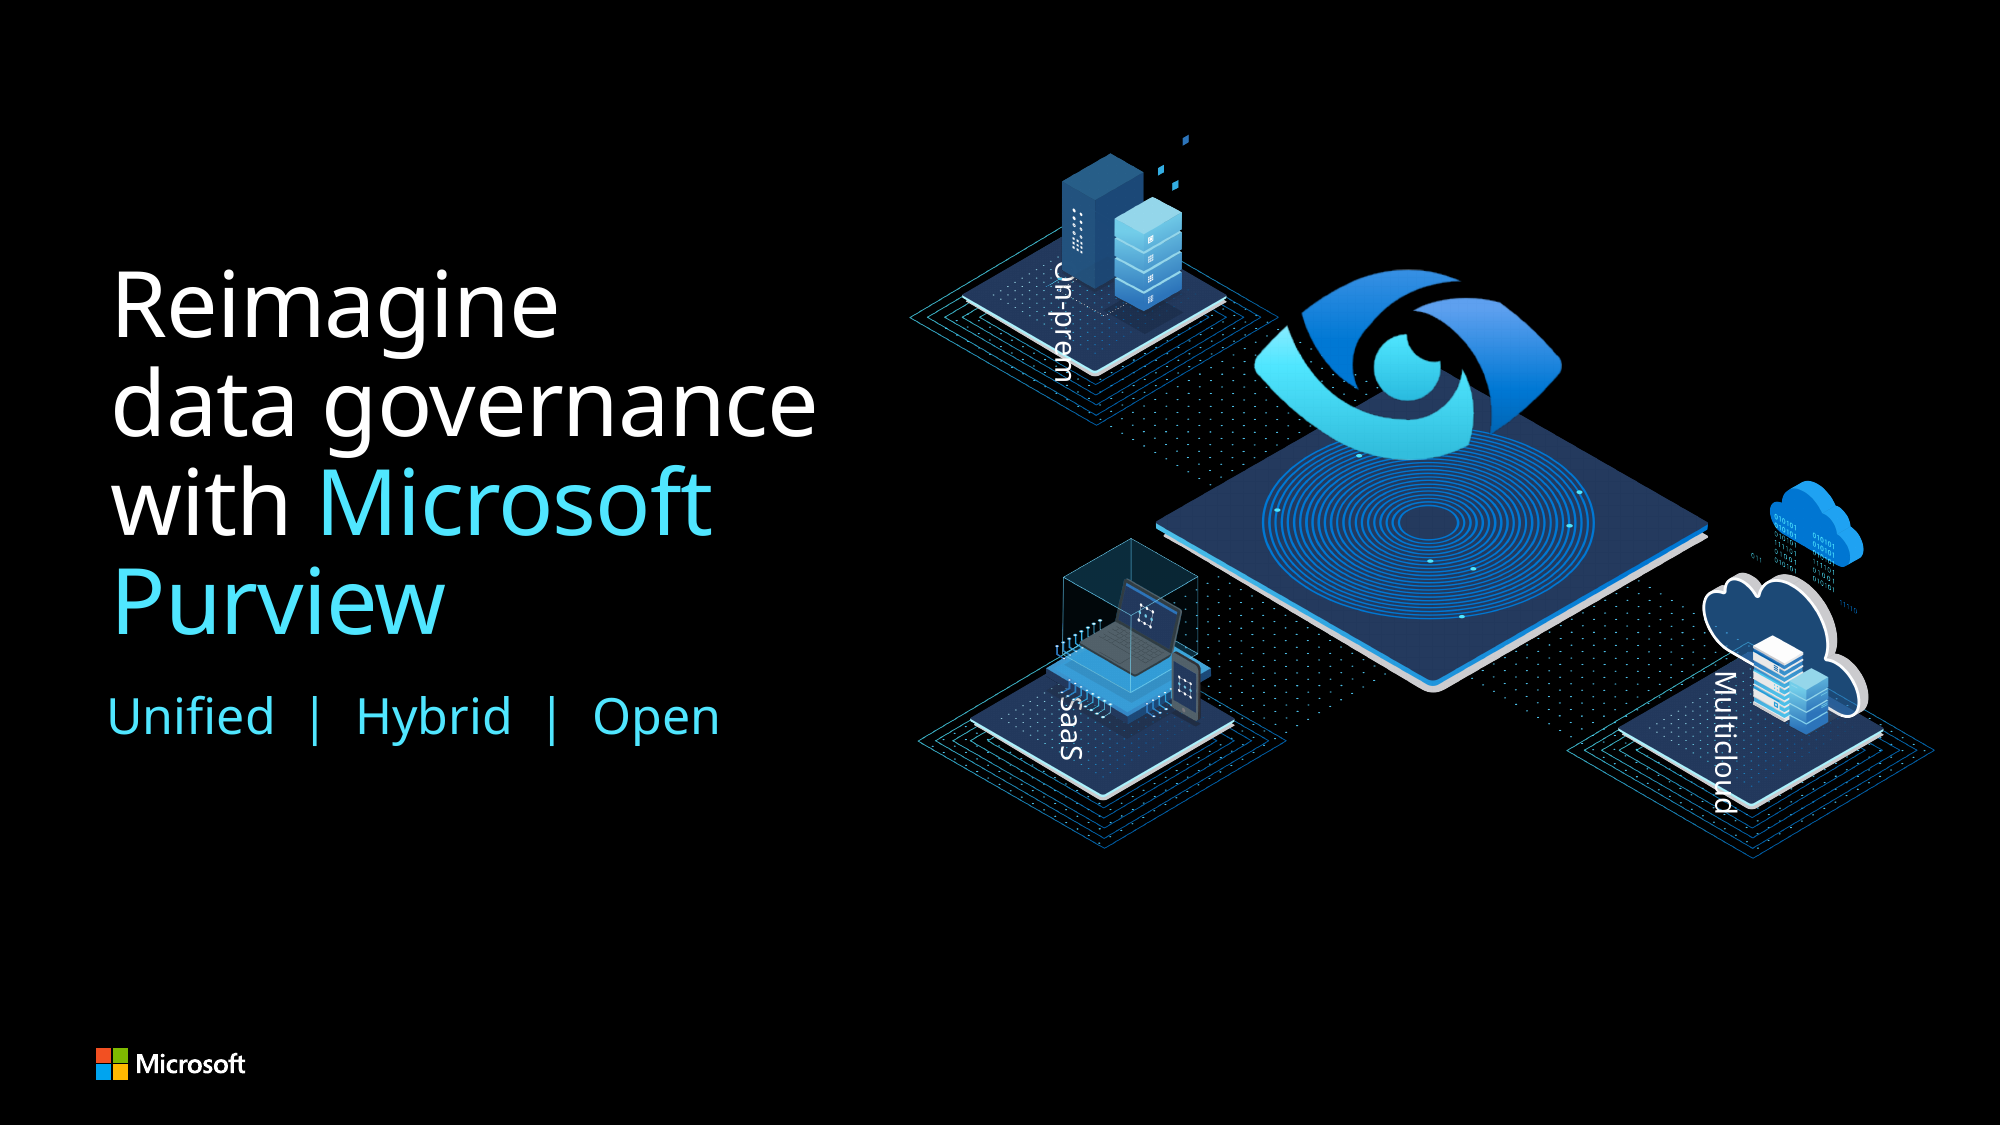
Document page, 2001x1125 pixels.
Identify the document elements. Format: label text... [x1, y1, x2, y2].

list Unified | Hybrid | Open [106, 684, 917, 746]
picture [909, 134, 1937, 859]
picture [95, 1047, 250, 1080]
title Reimagine data governance with Microsoft Purview [95, 250, 909, 412]
